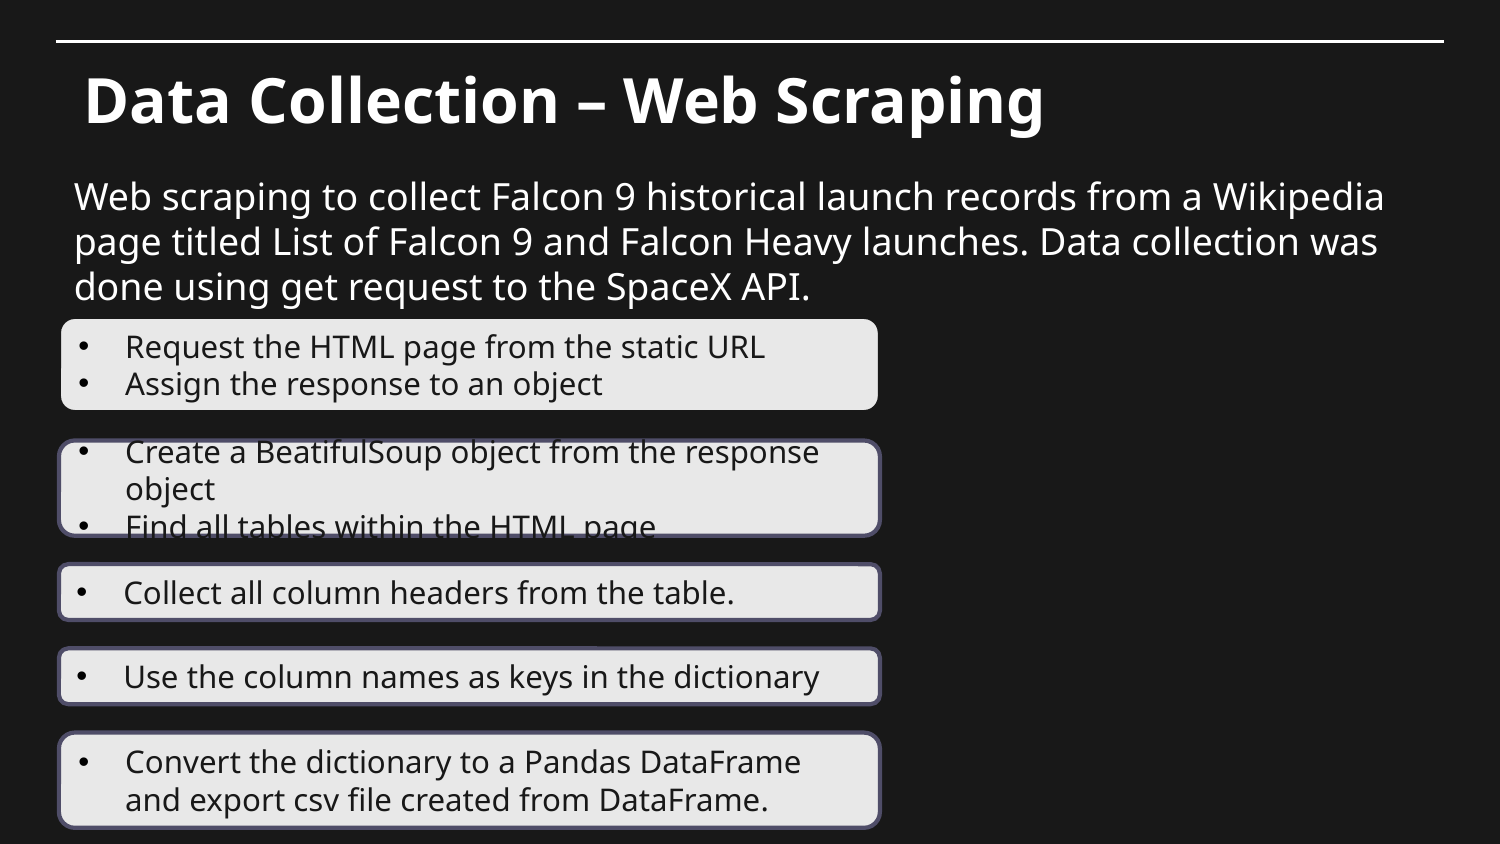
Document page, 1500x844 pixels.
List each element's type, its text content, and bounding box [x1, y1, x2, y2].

text_box Convert the dictionary to a Pandas DataFrame and export csv file created from DataFrame. [56, 730, 883, 830]
text_box Request the HTML page from the static URL Assign the response to an object [56, 314, 883, 415]
text_box Web scraping to collect Falcon 9 historical launch records from a Wikipedia page titled List of Falcon 9 and Falcon Heavy launches. Data collection was done using get request to the SpaceX API. [58, 165, 1429, 316]
text_box Use the column names as keys in the dictionary [56, 646, 883, 707]
text_box Collect all column headers from the table. [56, 561, 883, 623]
text_box Create a BeatifulSoup object from the response object Find all tables within the HTML page [56, 438, 883, 538]
title Data Collection – Web Scraping [58, 38, 1072, 158]
